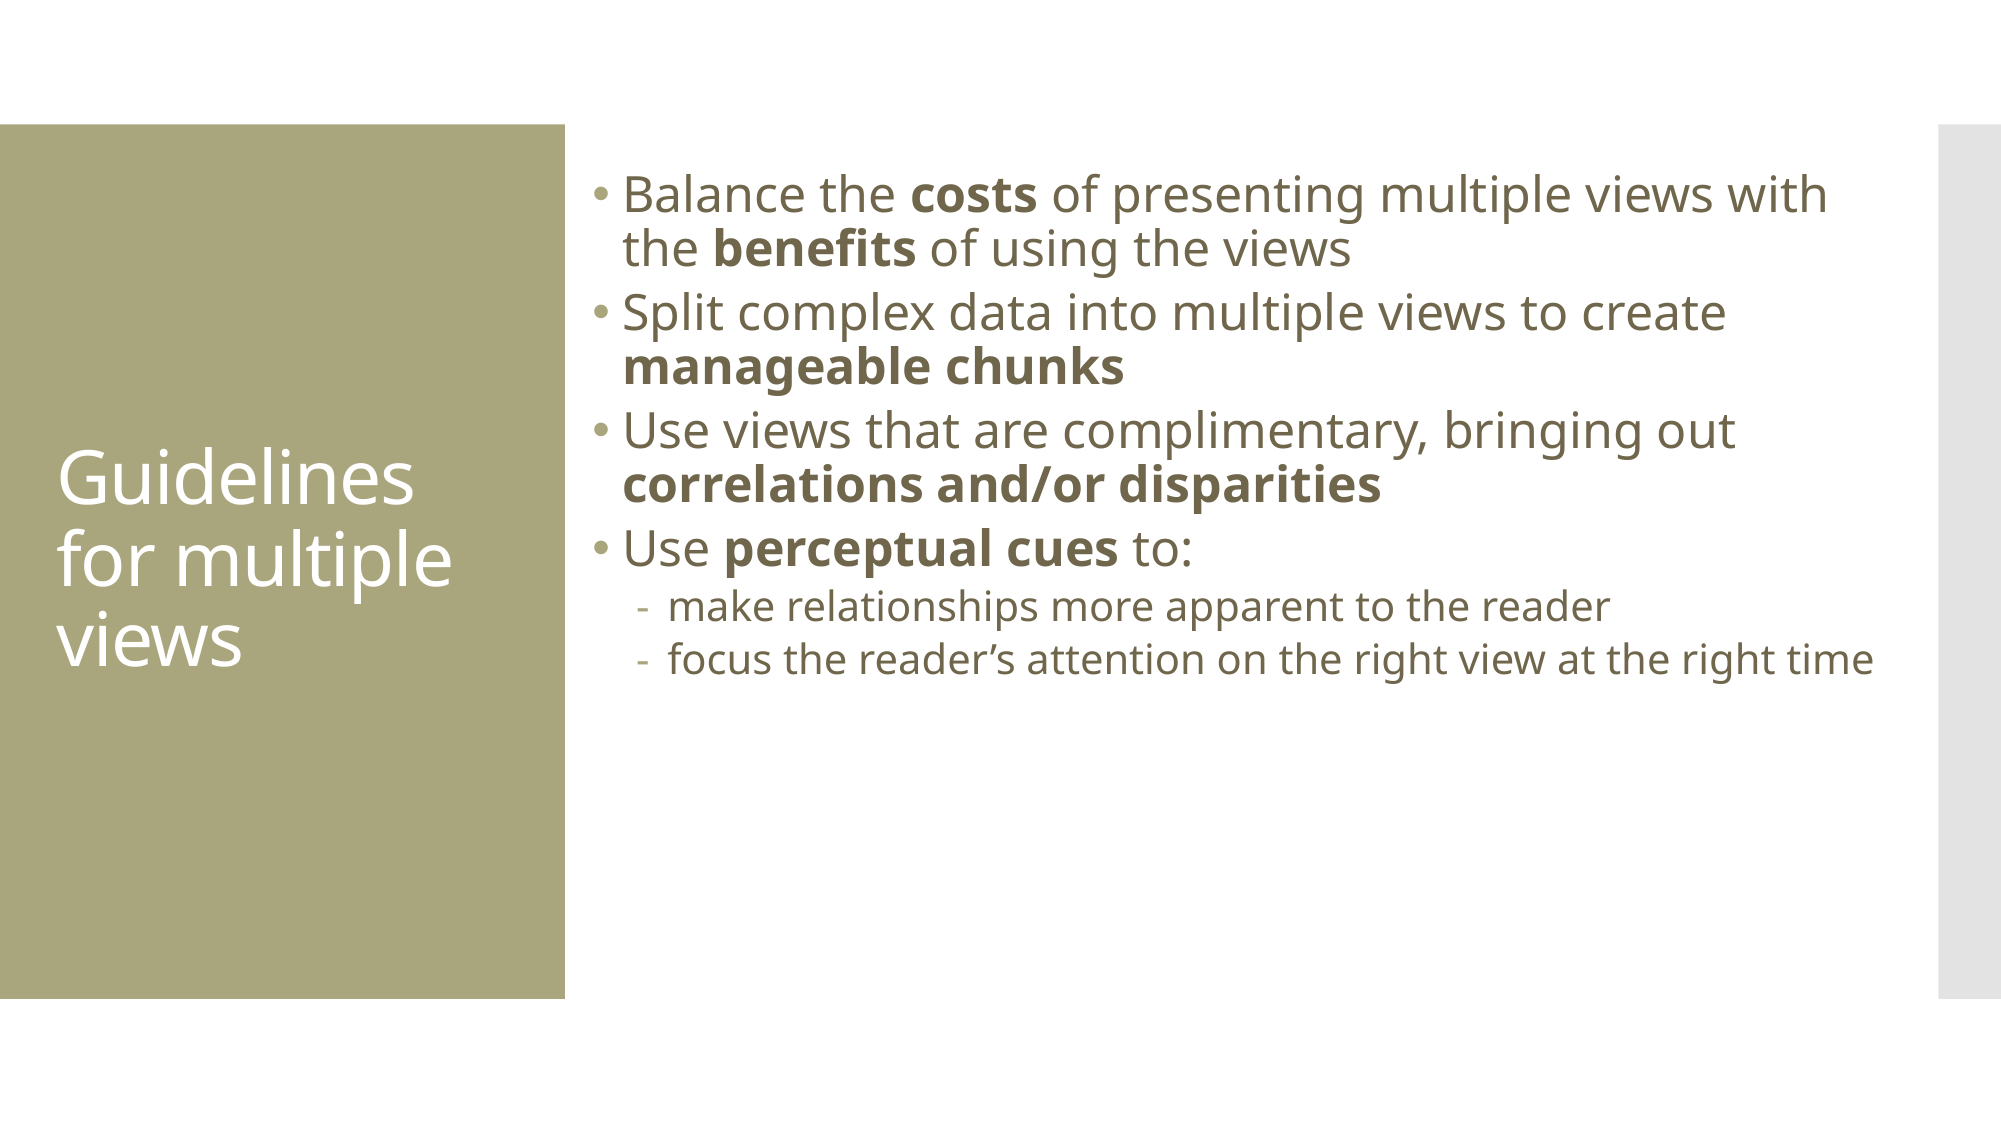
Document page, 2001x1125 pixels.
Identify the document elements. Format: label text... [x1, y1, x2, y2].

text_box Guidelines for multiple views [41, 184, 525, 940]
list Balance the costs of presenting multiple views with the benefits of using the views Split complex data into multiple views to create manageable chunks Use views that are complimentary, bringing out correlations and/or disparities Use perceptual cues to: make relationships more apparent to the reader focus the reader’s attention on the right view at the right time [577, 161, 1928, 962]
